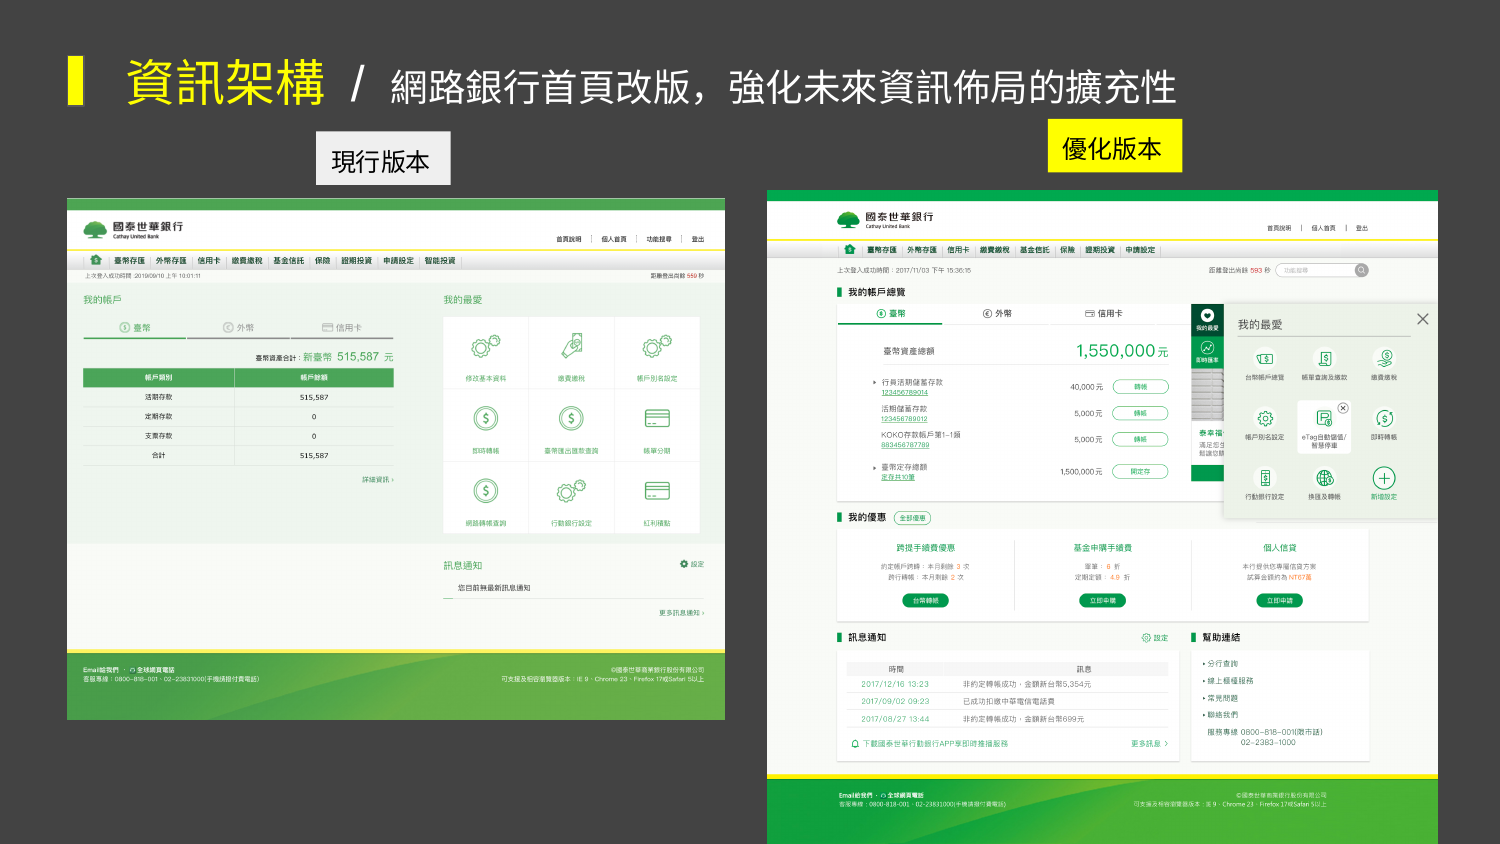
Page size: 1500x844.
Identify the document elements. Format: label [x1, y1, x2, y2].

text_box [0, 0, 1500, 844]
text_box [1047, 118, 1183, 185]
picture [67, 198, 726, 720]
text_box [67, 35, 1439, 136]
text_box [315, 131, 451, 198]
picture [767, 190, 1438, 844]
